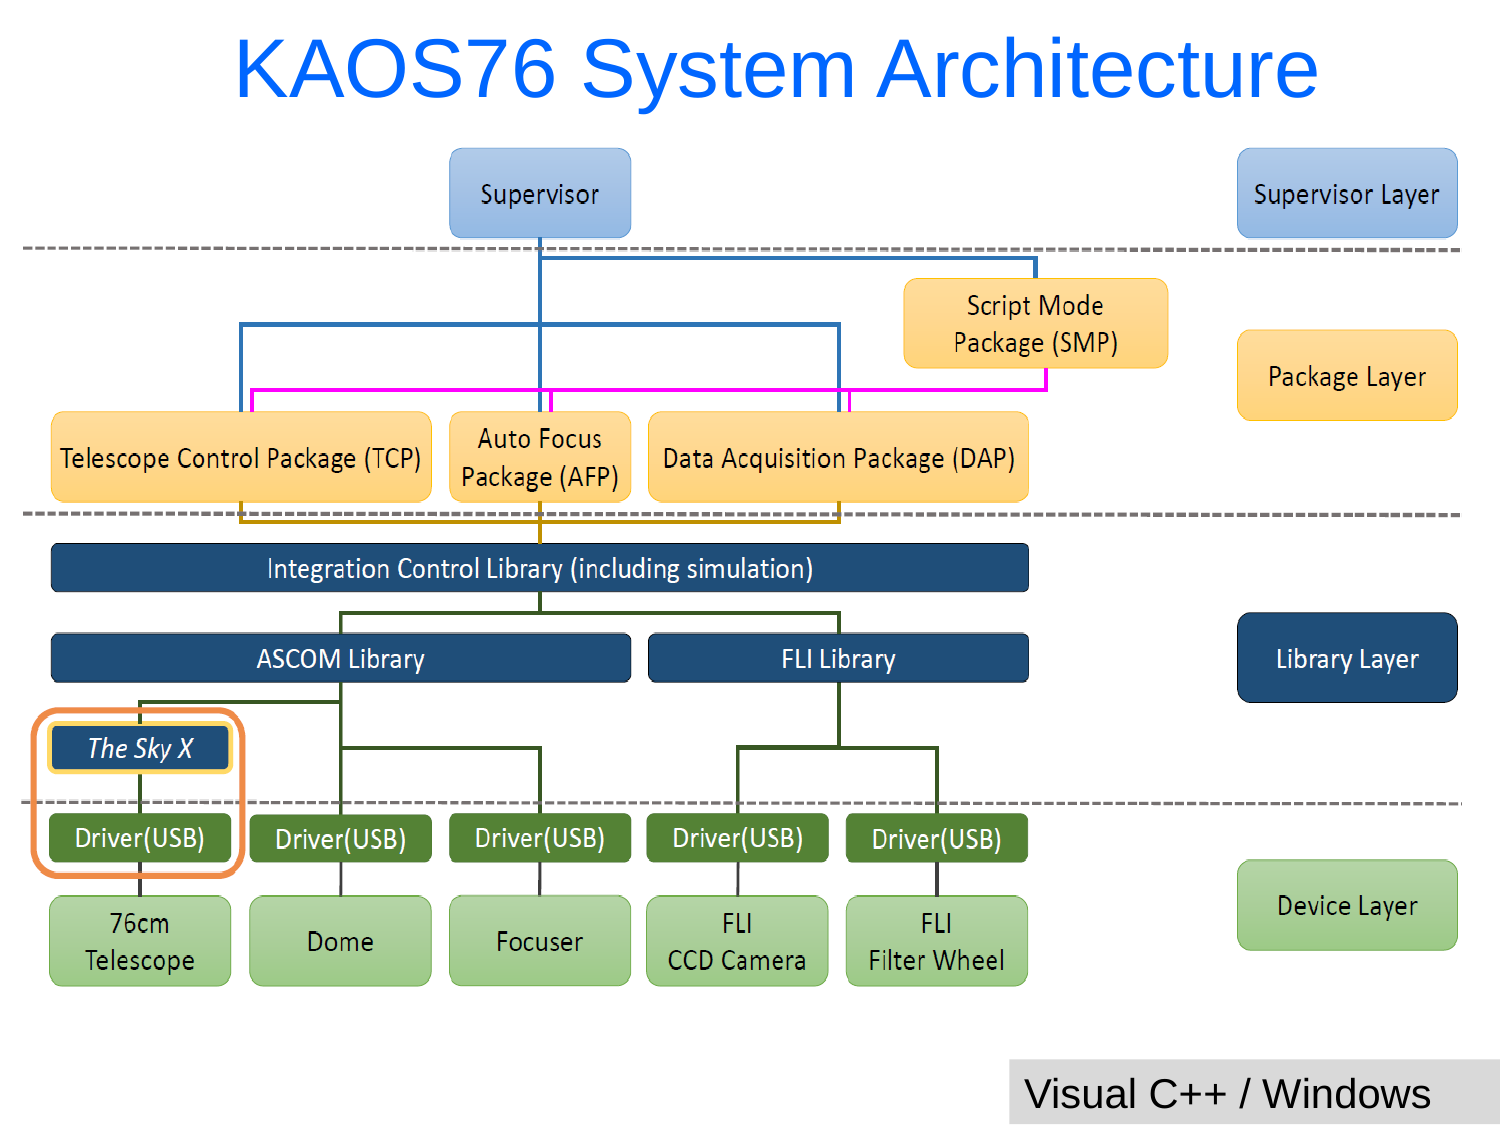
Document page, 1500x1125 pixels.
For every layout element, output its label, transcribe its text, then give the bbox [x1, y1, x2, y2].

picture [18, 144, 1462, 992]
title KAOS76 System Architecture [140, 0, 1416, 129]
text_box Visual C++ / Windows [1009, 1059, 1500, 1125]
